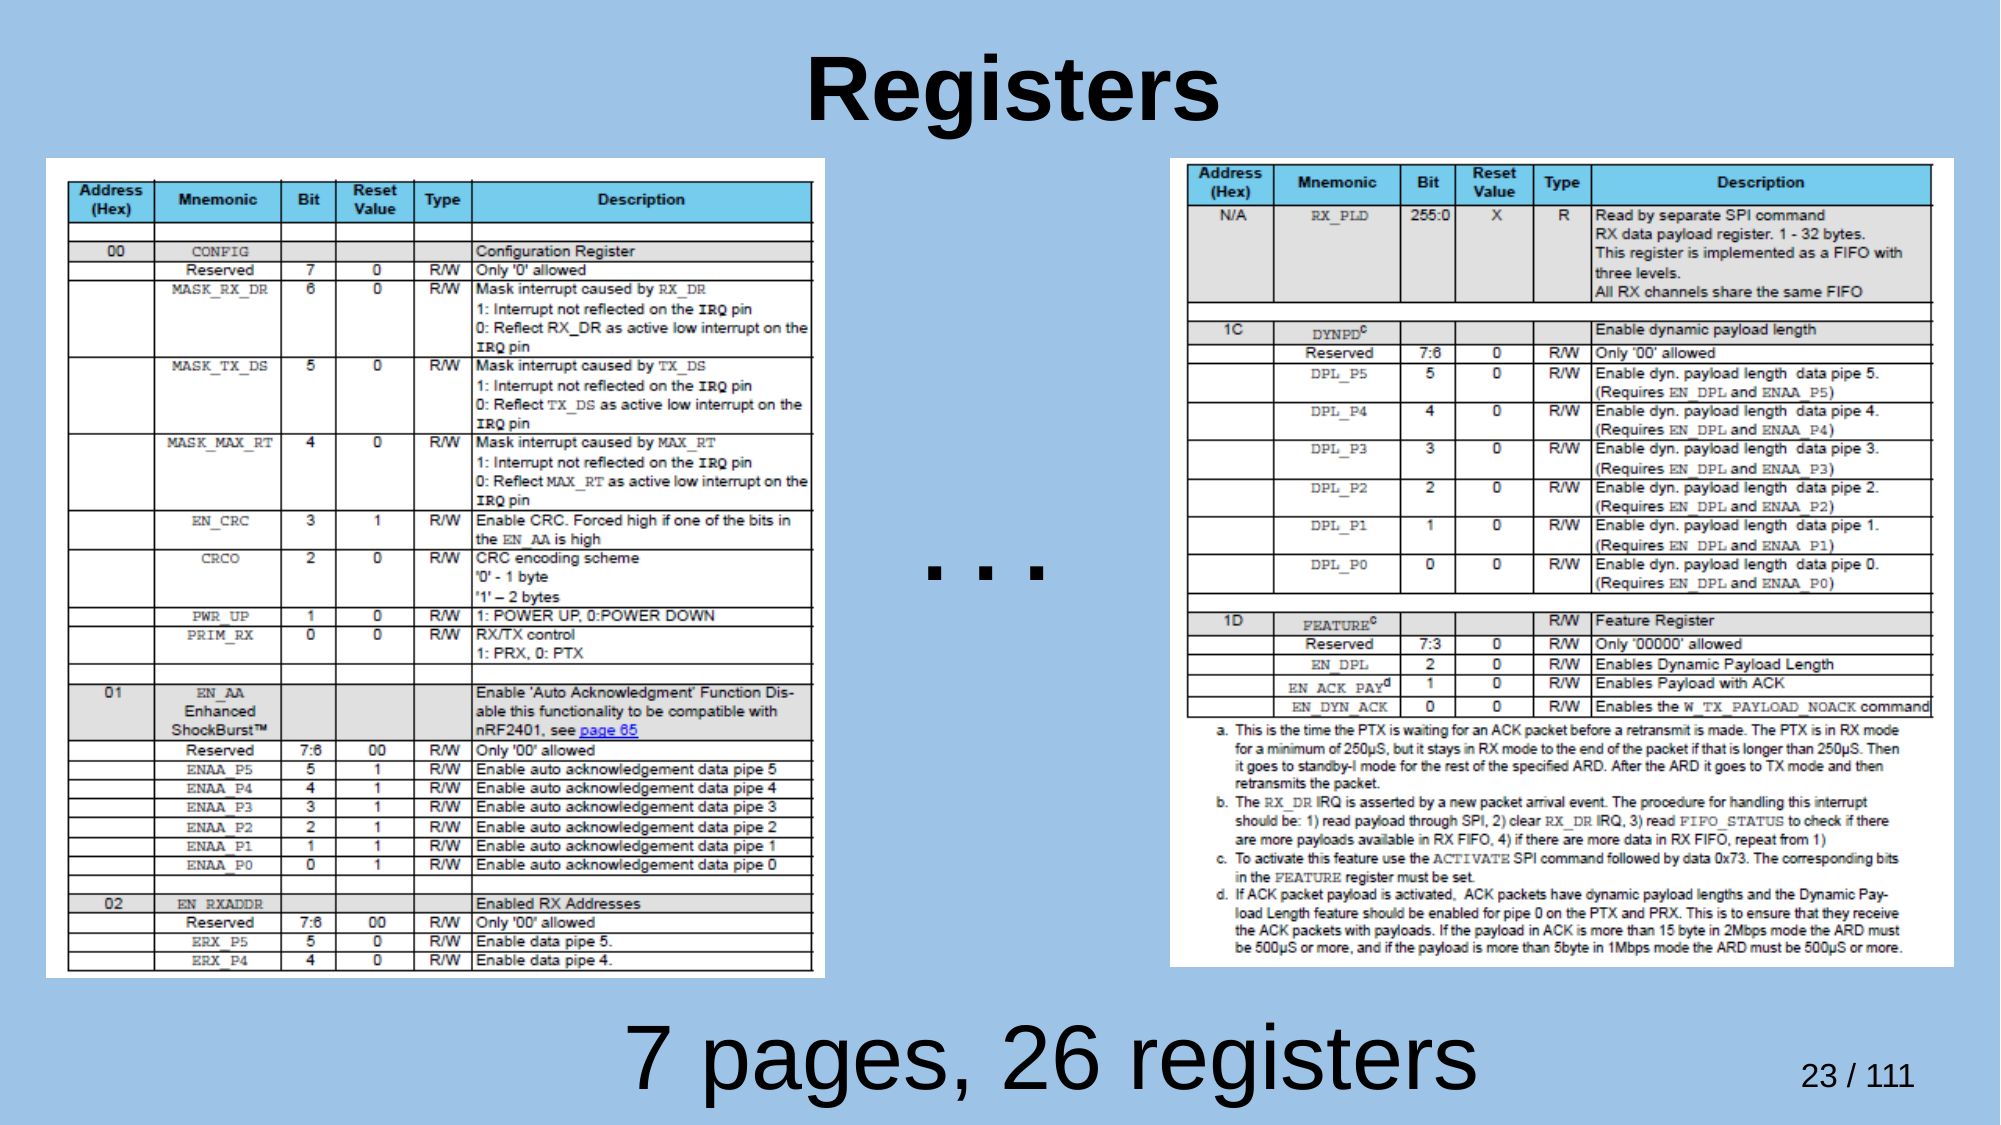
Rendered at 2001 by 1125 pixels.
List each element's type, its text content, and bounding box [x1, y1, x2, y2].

list . . . [907, 493, 1170, 837]
picture [1170, 158, 1954, 967]
title Registers [790, 0, 2000, 200]
picture [46, 158, 825, 978]
text_box 7 pages, 26 registers [608, 1003, 1592, 1125]
